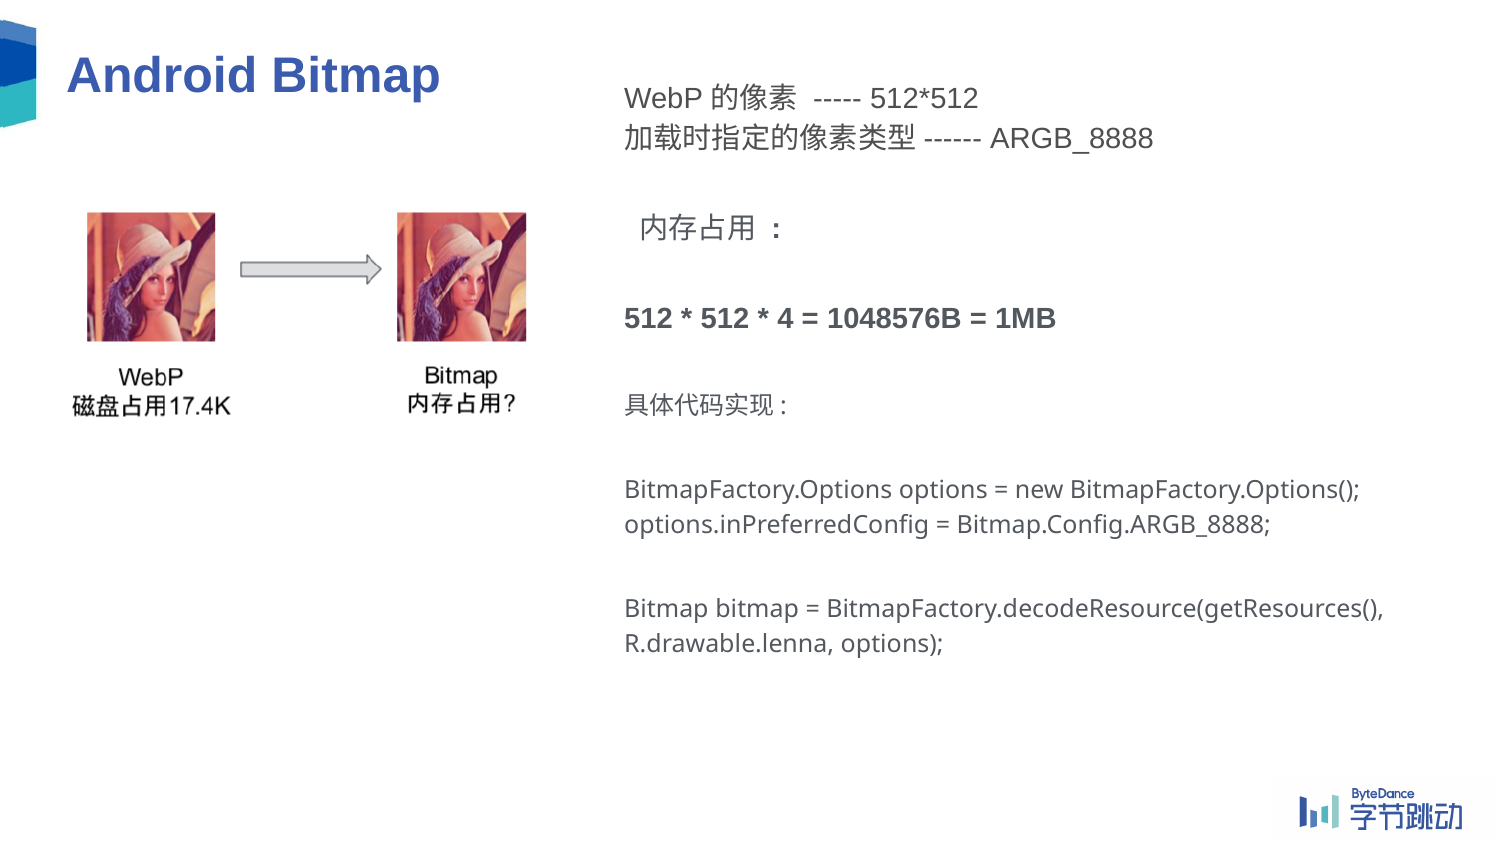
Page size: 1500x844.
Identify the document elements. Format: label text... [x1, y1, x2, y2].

picture [27, 188, 577, 446]
picture [0, 0, 66, 149]
picture [1268, 774, 1500, 844]
list WebP的像素 ----- 512*512 加载时指定的像素类型------ ARGB_8888 内存占用 : 512 * 512 * 4 = 1048576B = 1MB 具体代码实现: BitmapFactory.Options options = new BitmapFactory.Options(); options.inPreferredConfig = Bitmap.Config.ARGB_8888; Bitmap bitmap = BitmapFactory.decodeResource(getResources(), R.drawable.lenna, options); [609, 59, 1490, 785]
title Android Bitmap [51, 27, 1449, 122]
